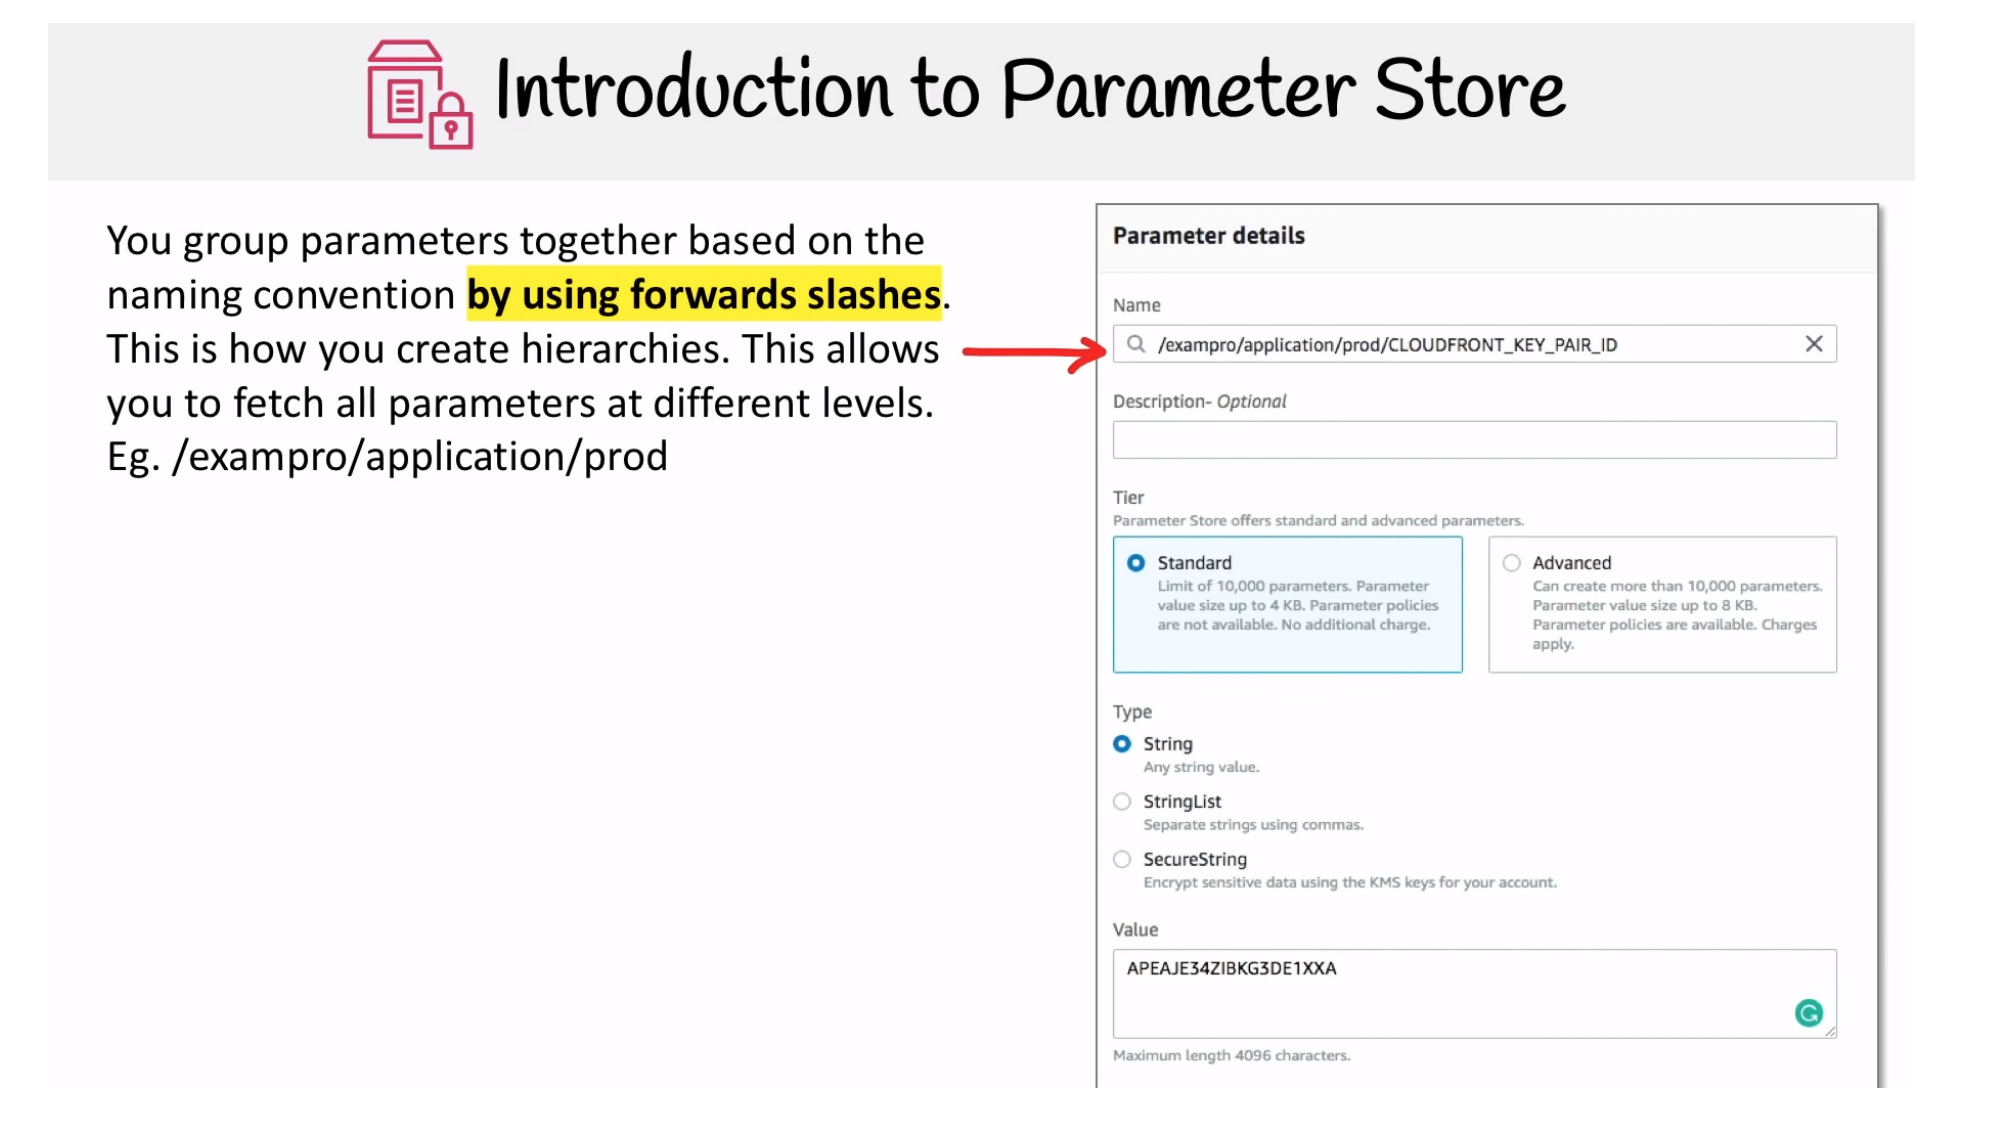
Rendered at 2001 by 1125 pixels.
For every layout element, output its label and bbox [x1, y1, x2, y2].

picture [48, 23, 1915, 1088]
